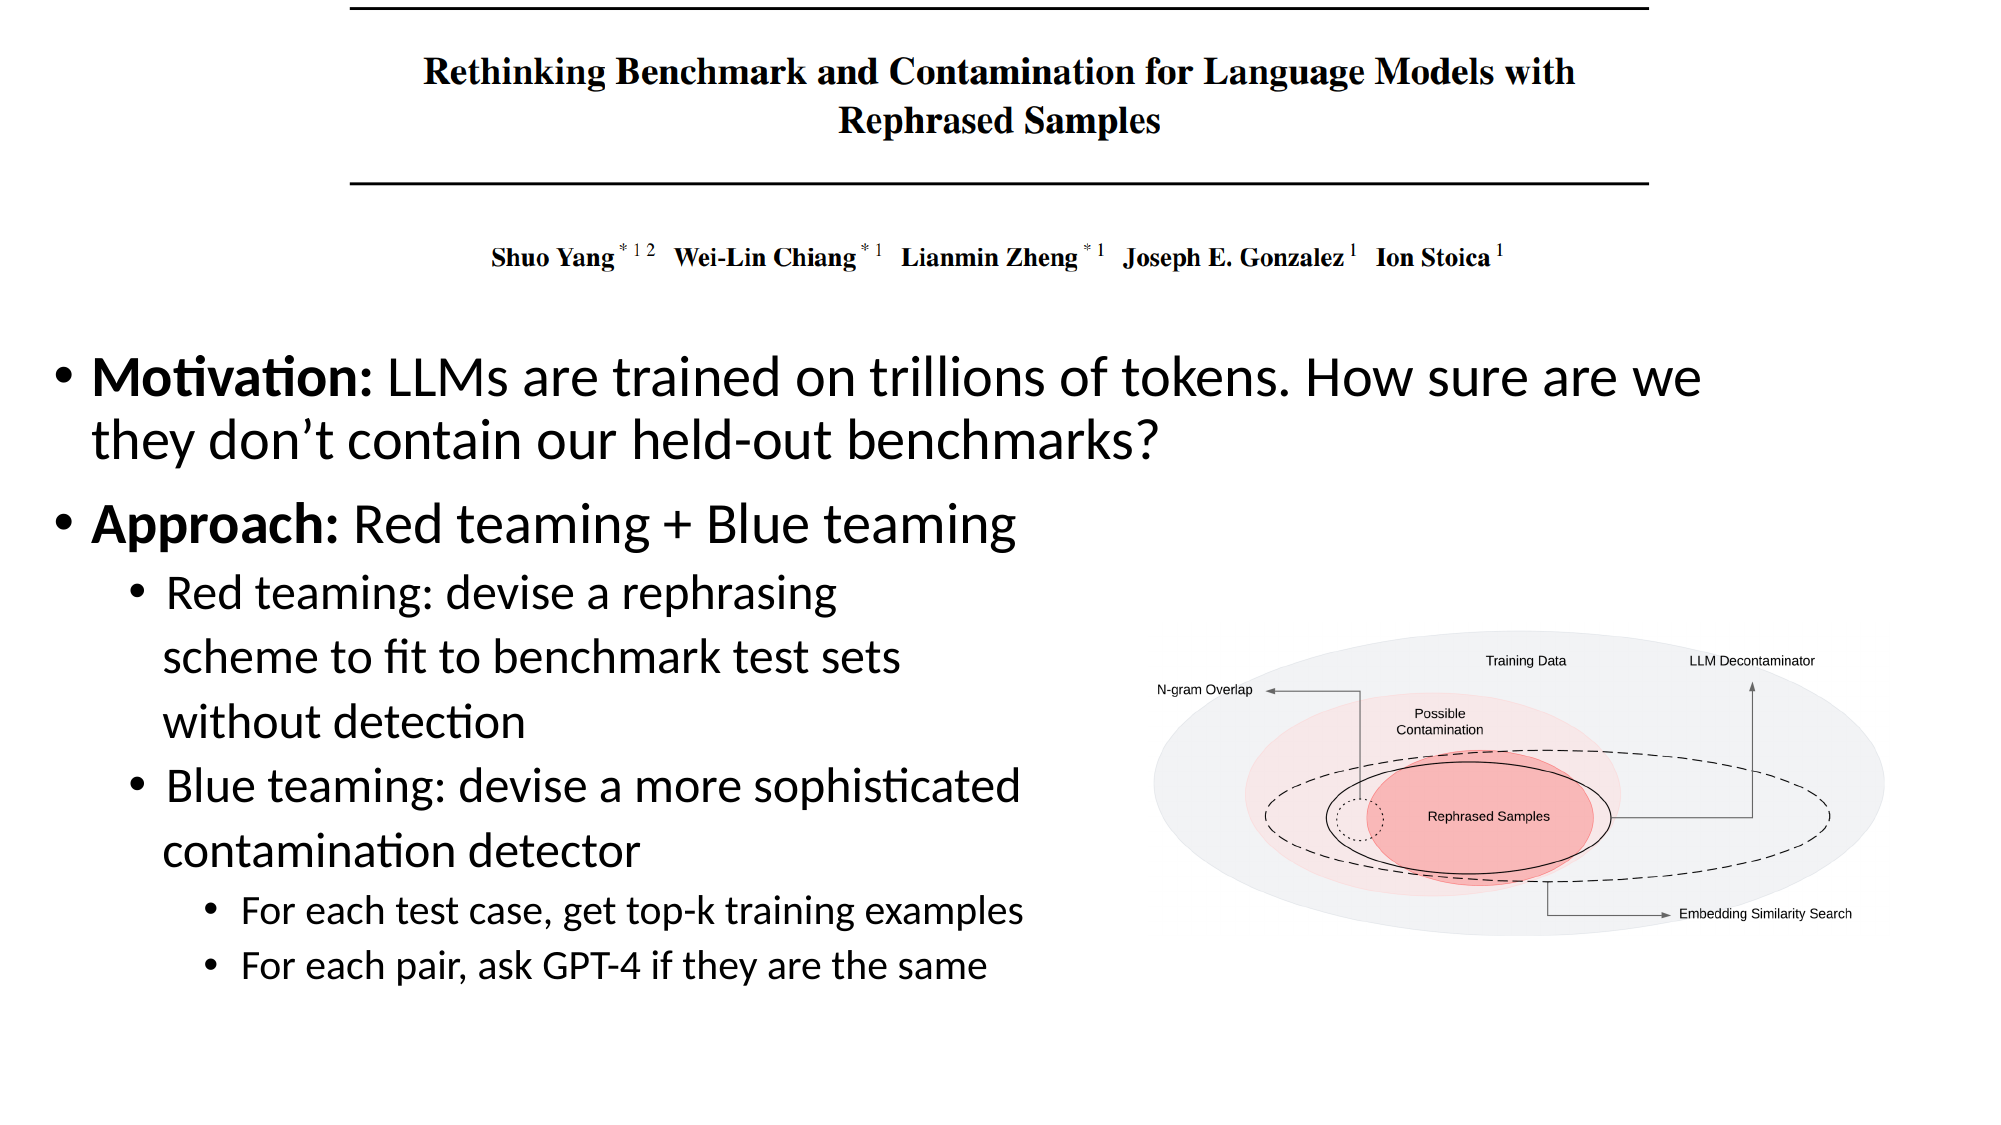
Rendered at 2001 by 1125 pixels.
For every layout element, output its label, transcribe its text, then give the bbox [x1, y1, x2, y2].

picture [1148, 622, 1890, 936]
list Motivation: LLMs are trained on trillions of tokens. How sure are we they don’t contain our held-out benchmarks? Approach: Red teaming + Blue teaming Red teaming: devise a rephrasing scheme to fit to benchmark test sets without detection Blue teaming: devise a more sophisticated contamination detector For each test case, get top-k training examples For each pair, ask GPT-4 if they are the same [38, 338, 1764, 1053]
picture [341, 0, 1659, 284]
